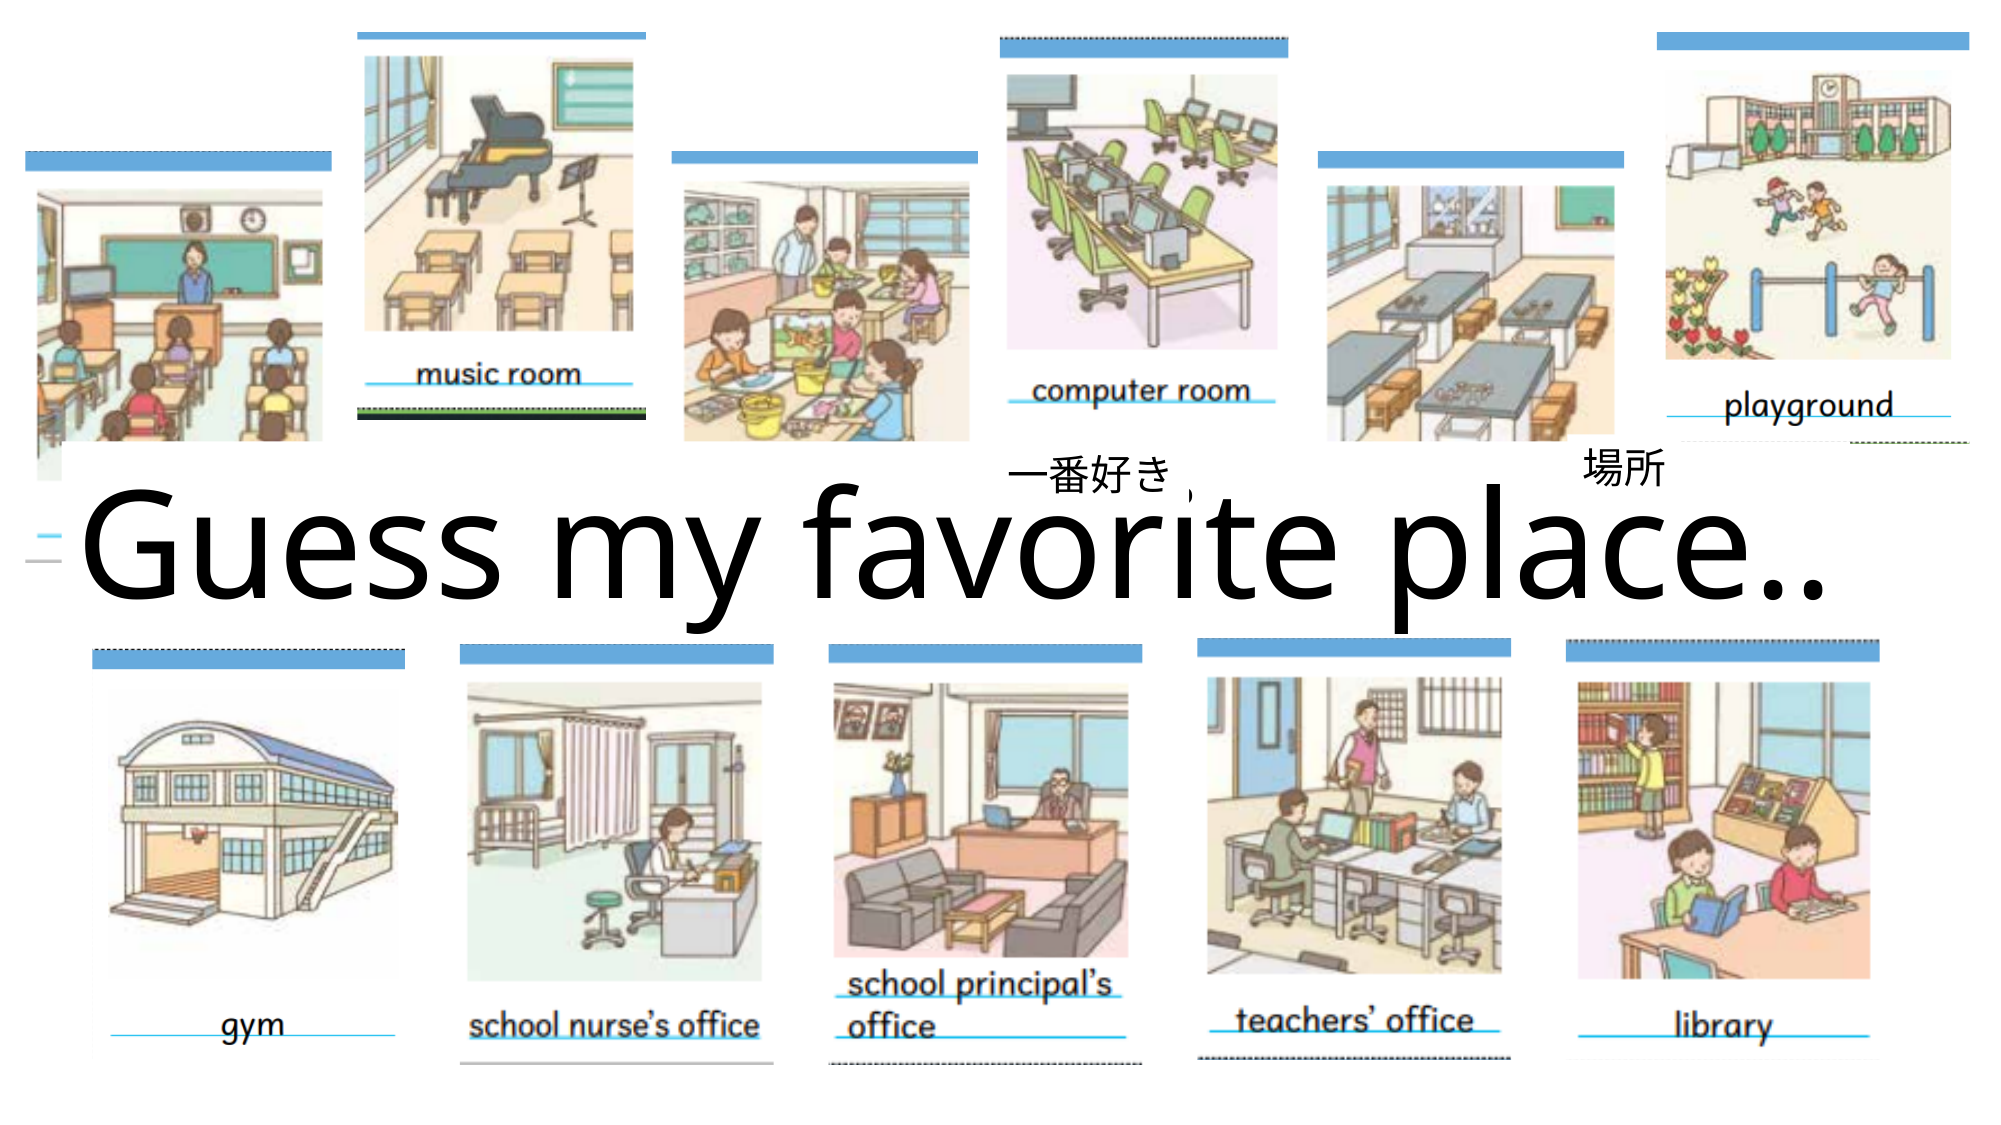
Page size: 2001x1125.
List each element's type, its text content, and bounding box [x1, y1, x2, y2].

text_box Guess my favorite place.. [61, 441, 1851, 637]
text_box 場所 [1625, 434, 1682, 500]
picture [1656, 32, 1970, 444]
picture [92, 648, 405, 1059]
picture [1565, 638, 1880, 1060]
picture [999, 32, 1289, 420]
picture [357, 32, 646, 420]
picture [1317, 151, 1625, 563]
picture [671, 151, 978, 563]
picture [1197, 638, 1512, 1060]
picture [828, 644, 1143, 1065]
text_box 一番好き [991, 441, 1190, 507]
picture [25, 151, 332, 563]
picture [459, 644, 774, 1065]
